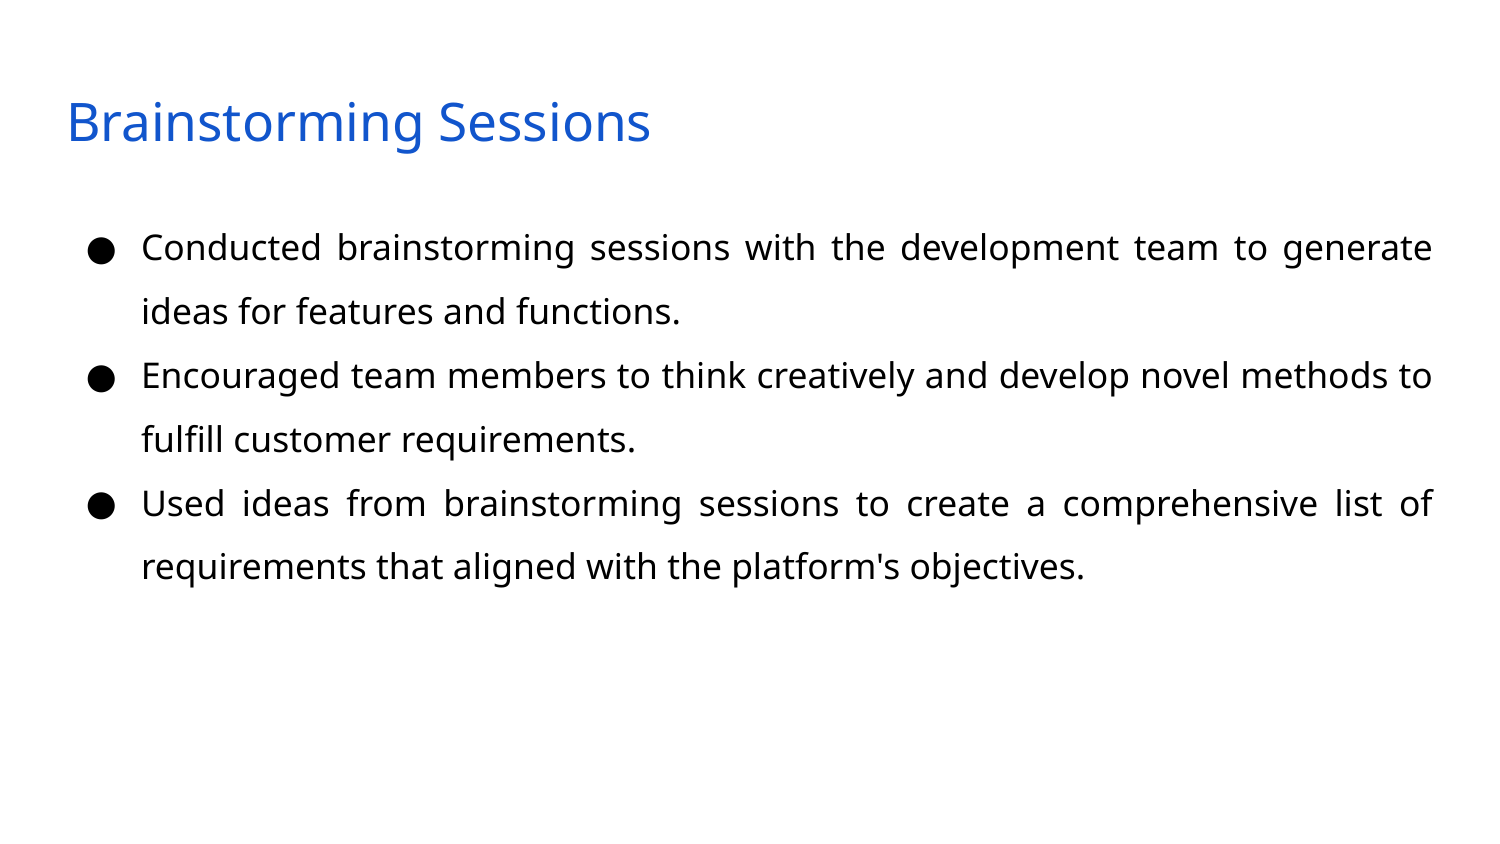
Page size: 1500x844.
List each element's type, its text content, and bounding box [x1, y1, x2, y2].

title Brainstorming Sessions [51, 72, 1449, 167]
list Conducted brainstorming sessions with the development team to generate ideas for features and functions. Encouraged team members to think creatively and develop novel methods to fulfill customer requirements. Used ideas from brainstorming sessions to create a comprehensive list of requirements that aligned with the platform's objectives. [51, 189, 1449, 818]
